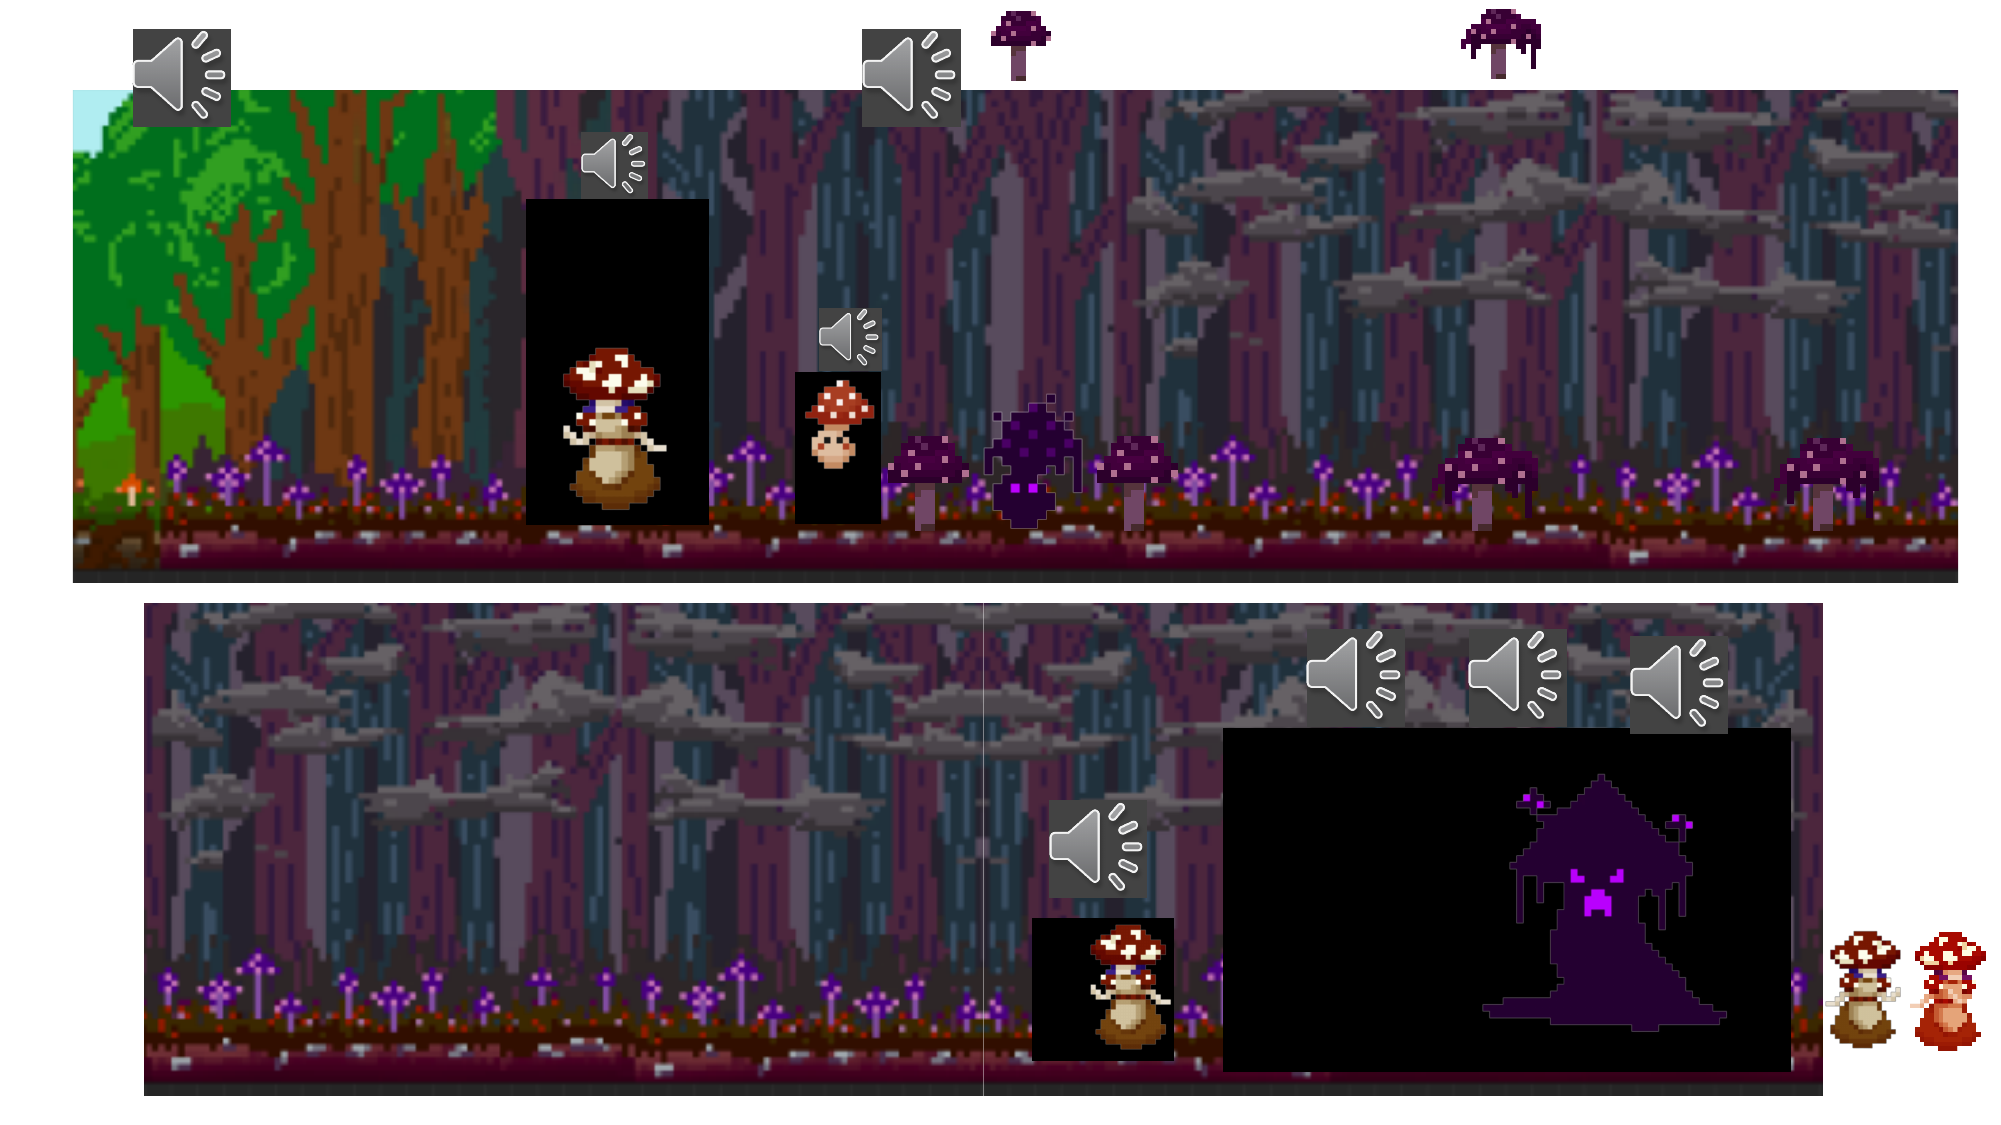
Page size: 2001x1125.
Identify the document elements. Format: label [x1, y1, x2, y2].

text_box [1031, 917, 1174, 1062]
picture [1467, 627, 1568, 728]
picture [72, 0, 1959, 640]
text_box [794, 371, 882, 524]
picture [1305, 627, 1406, 728]
text_box [144, 602, 1823, 1096]
picture [1907, 925, 2000, 1062]
text_box [1222, 727, 1791, 1073]
picture [1048, 799, 1149, 900]
text_box [525, 198, 709, 525]
picture [1822, 925, 1906, 1053]
picture [1629, 635, 1730, 736]
